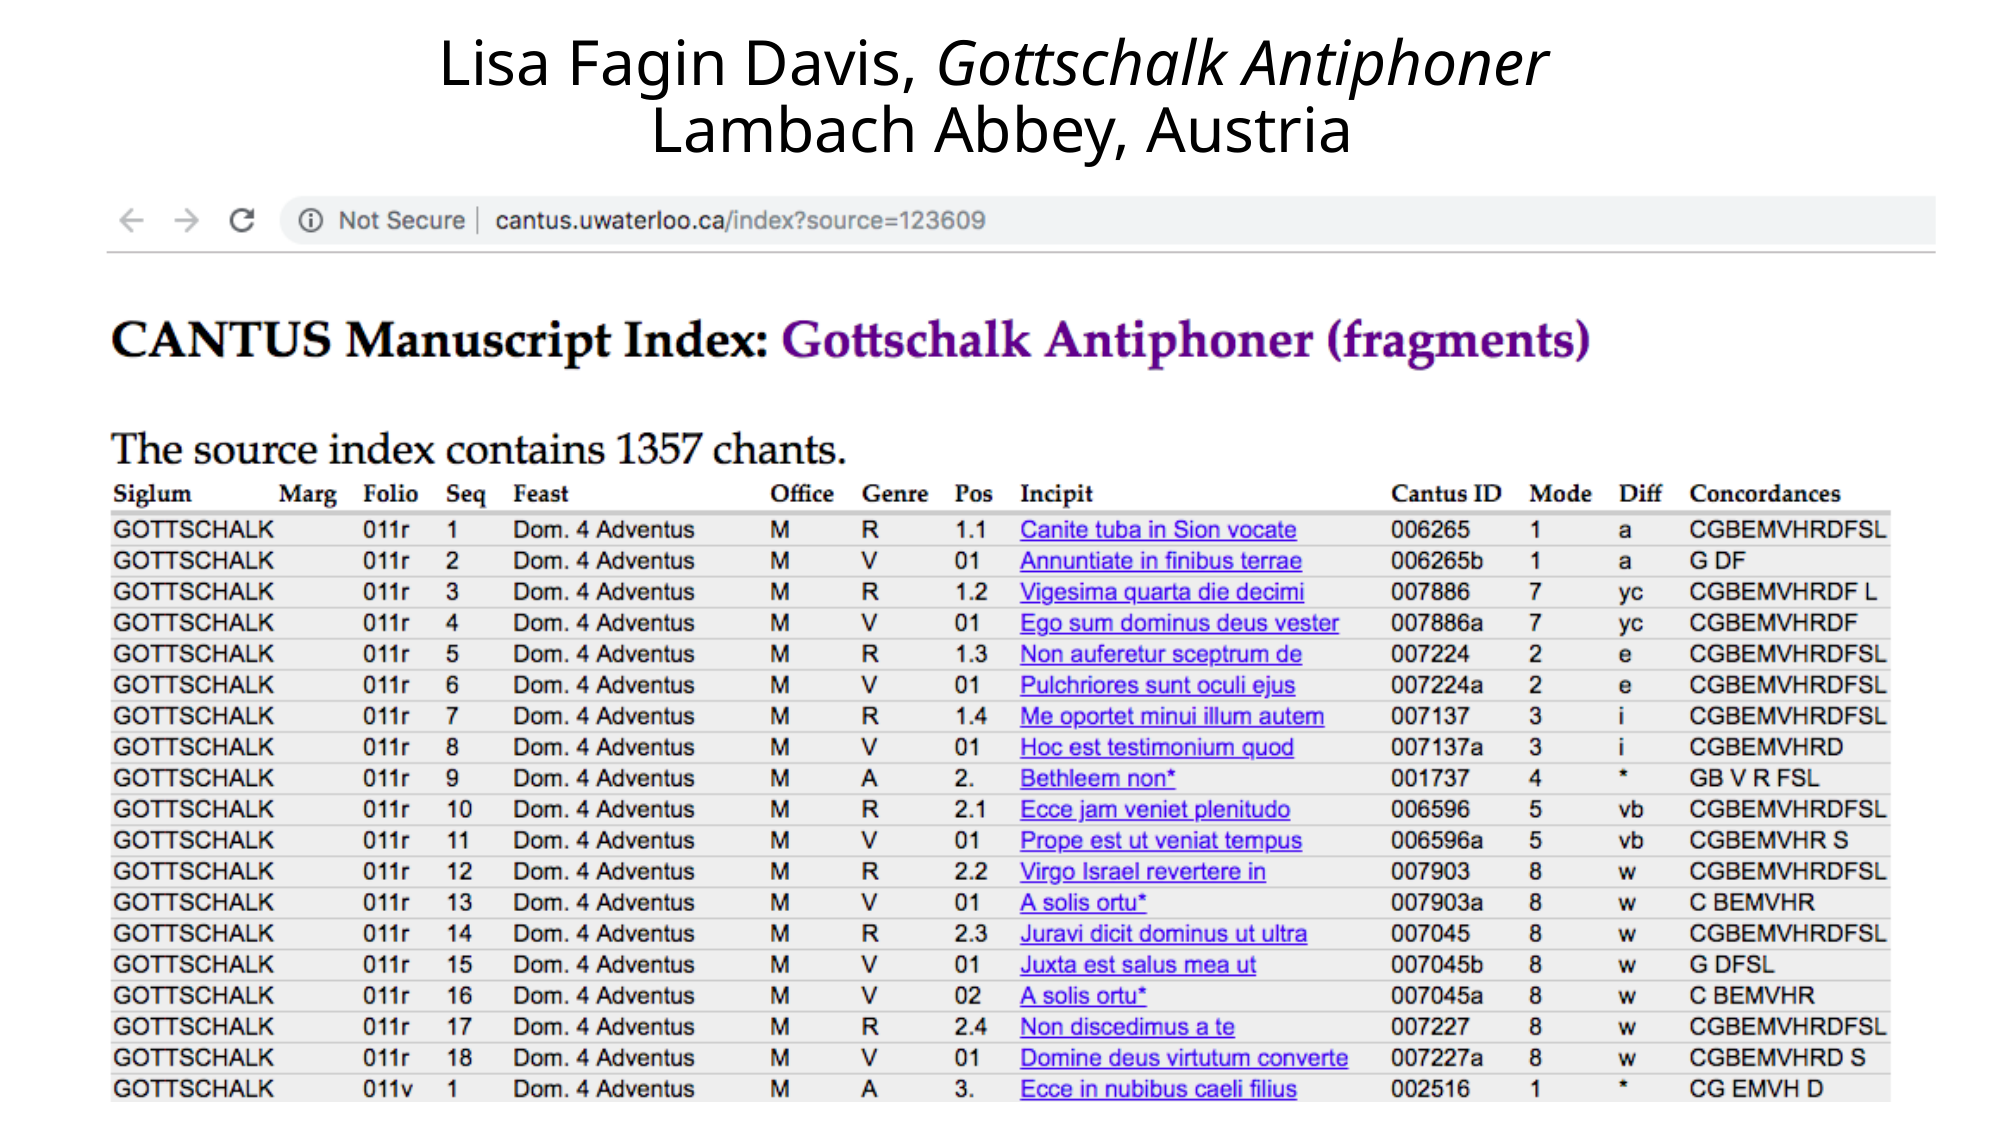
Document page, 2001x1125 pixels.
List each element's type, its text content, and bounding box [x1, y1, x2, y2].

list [106, 193, 1936, 1102]
title Lisa Fagin Davis, Gottschalk Antiphoner Lambach Abbey, Austria [19, 23, 1986, 175]
